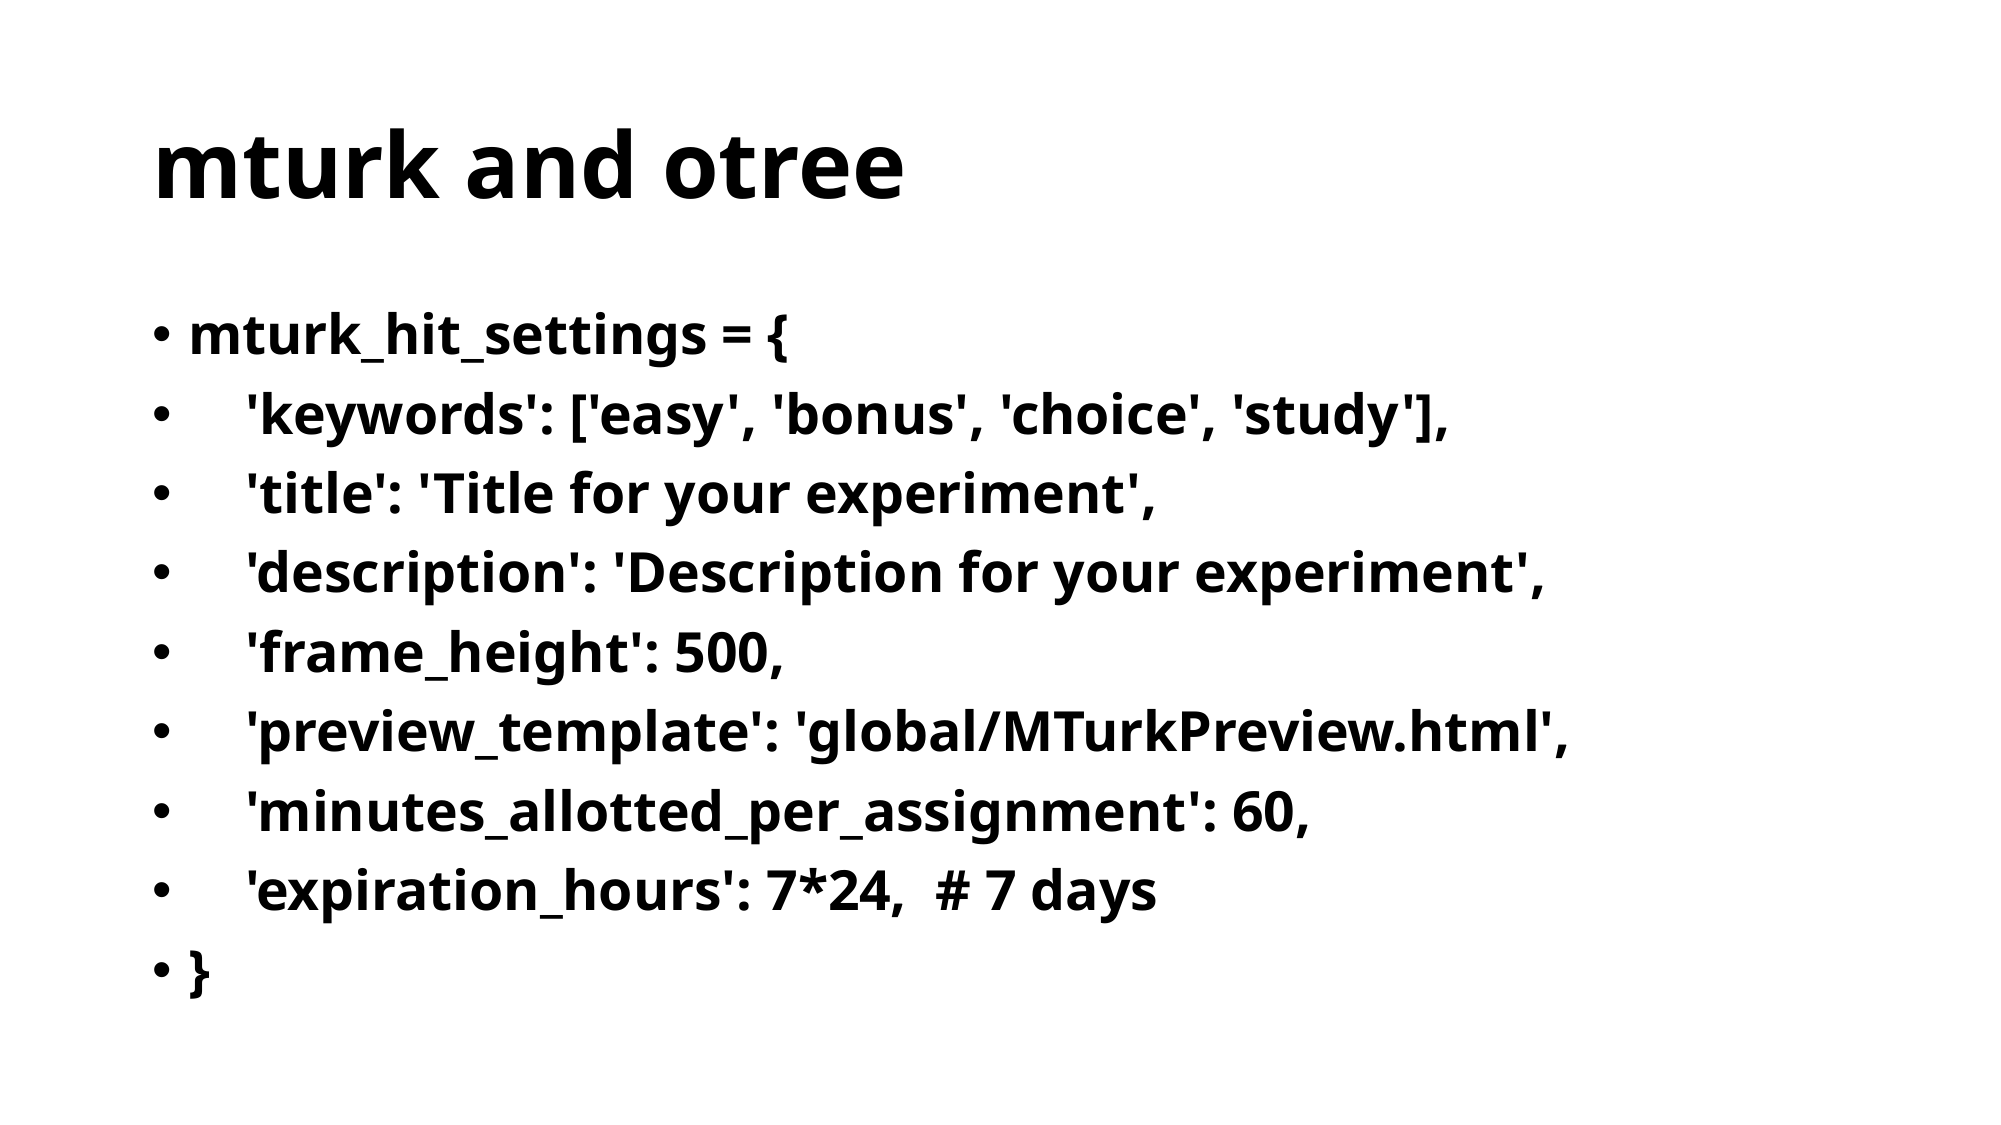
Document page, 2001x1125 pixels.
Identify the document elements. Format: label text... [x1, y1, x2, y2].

list mturk_hit_settings = { 'keywords': ['easy', 'bonus', 'choice', 'study'], 'title': 'Title for your experiment', 'description': 'Description for your experiment', 'frame_height': 500, 'preview_template': 'global/MTurkPreview.html', 'minutes_allotted_per_assignment': 60, 'expiration_hours': 7*24, # 7 days } [137, 299, 1863, 1014]
title mturk and otree [137, 59, 1863, 278]
